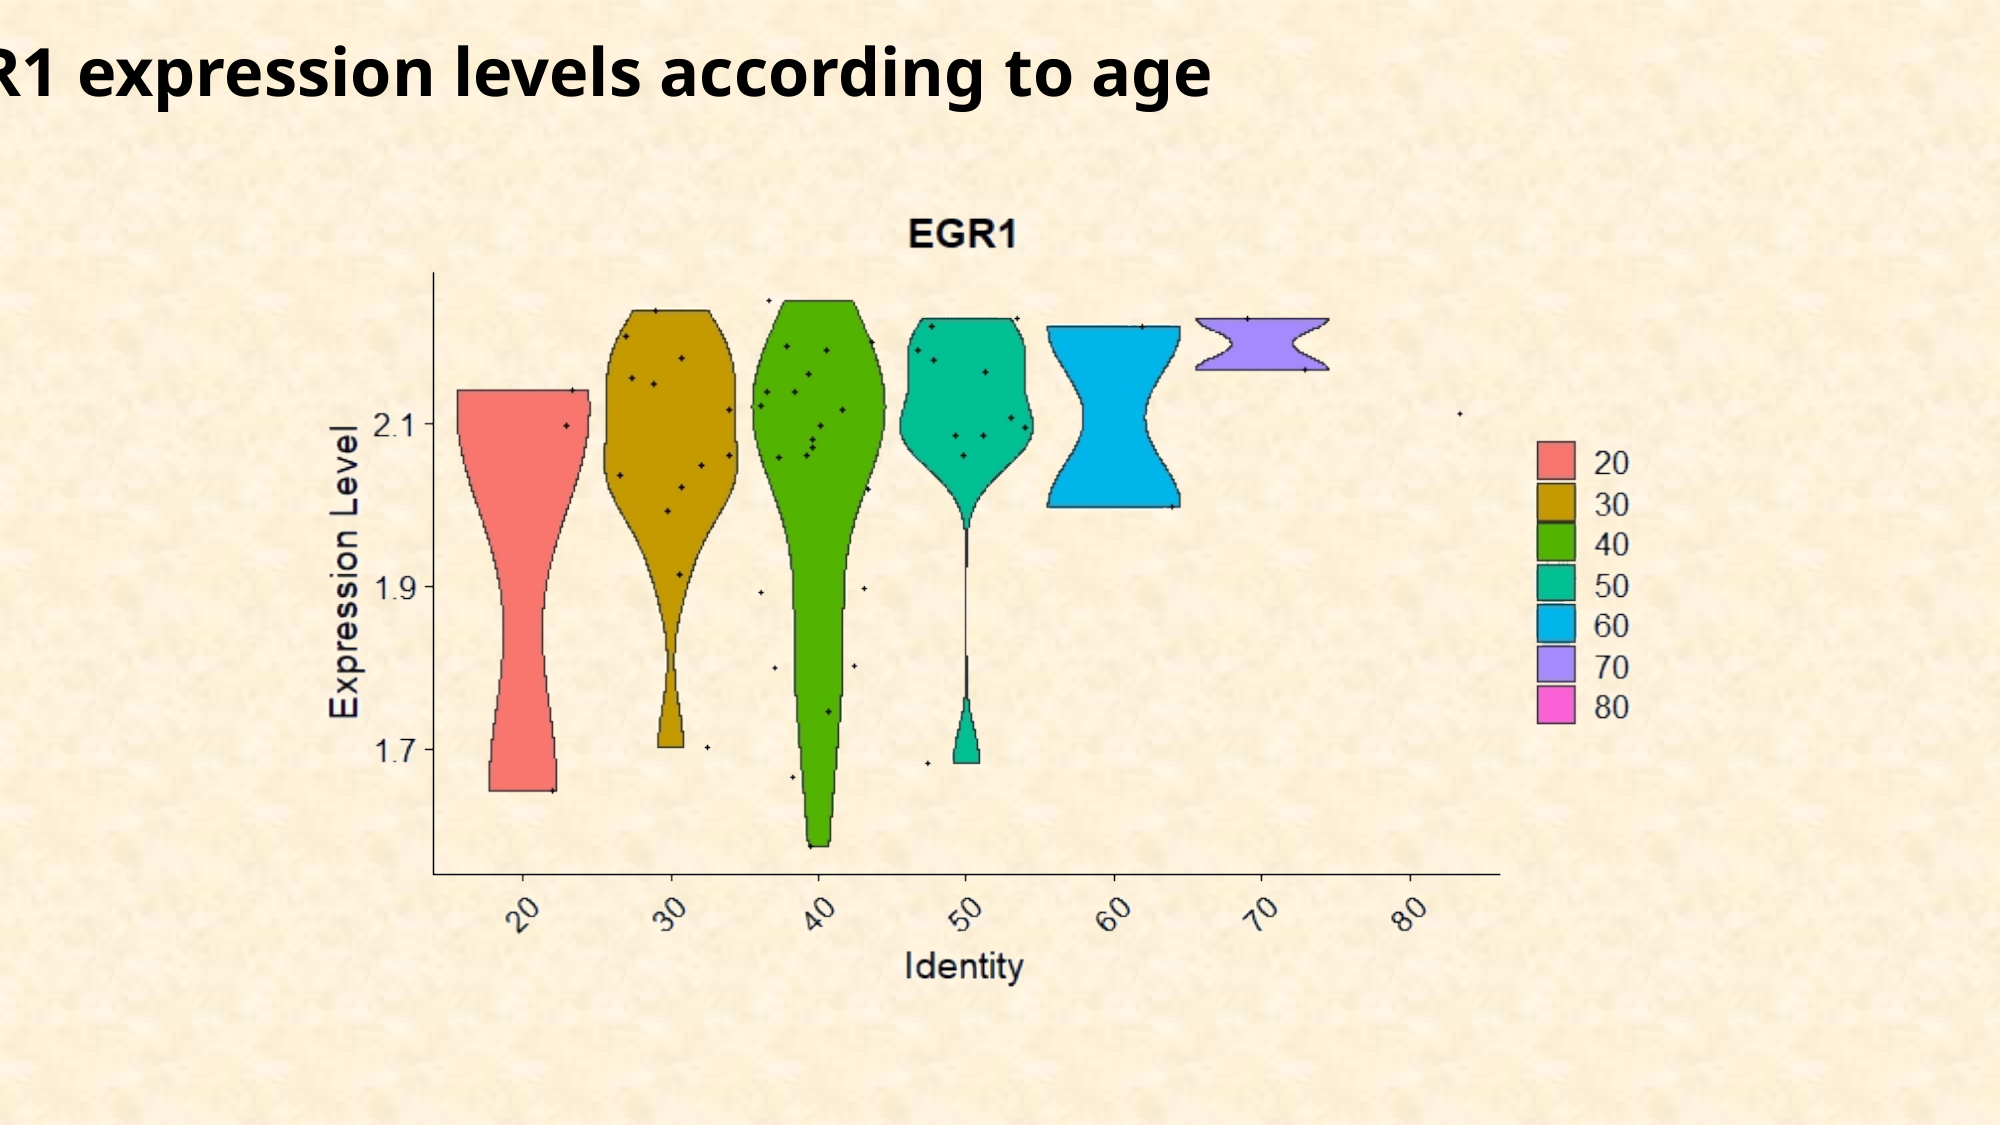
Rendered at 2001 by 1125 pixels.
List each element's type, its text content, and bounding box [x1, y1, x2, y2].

picture [0, 0, 2001, 1125]
text_box EGR1 expression levels according to age [0, 22, 1230, 117]
